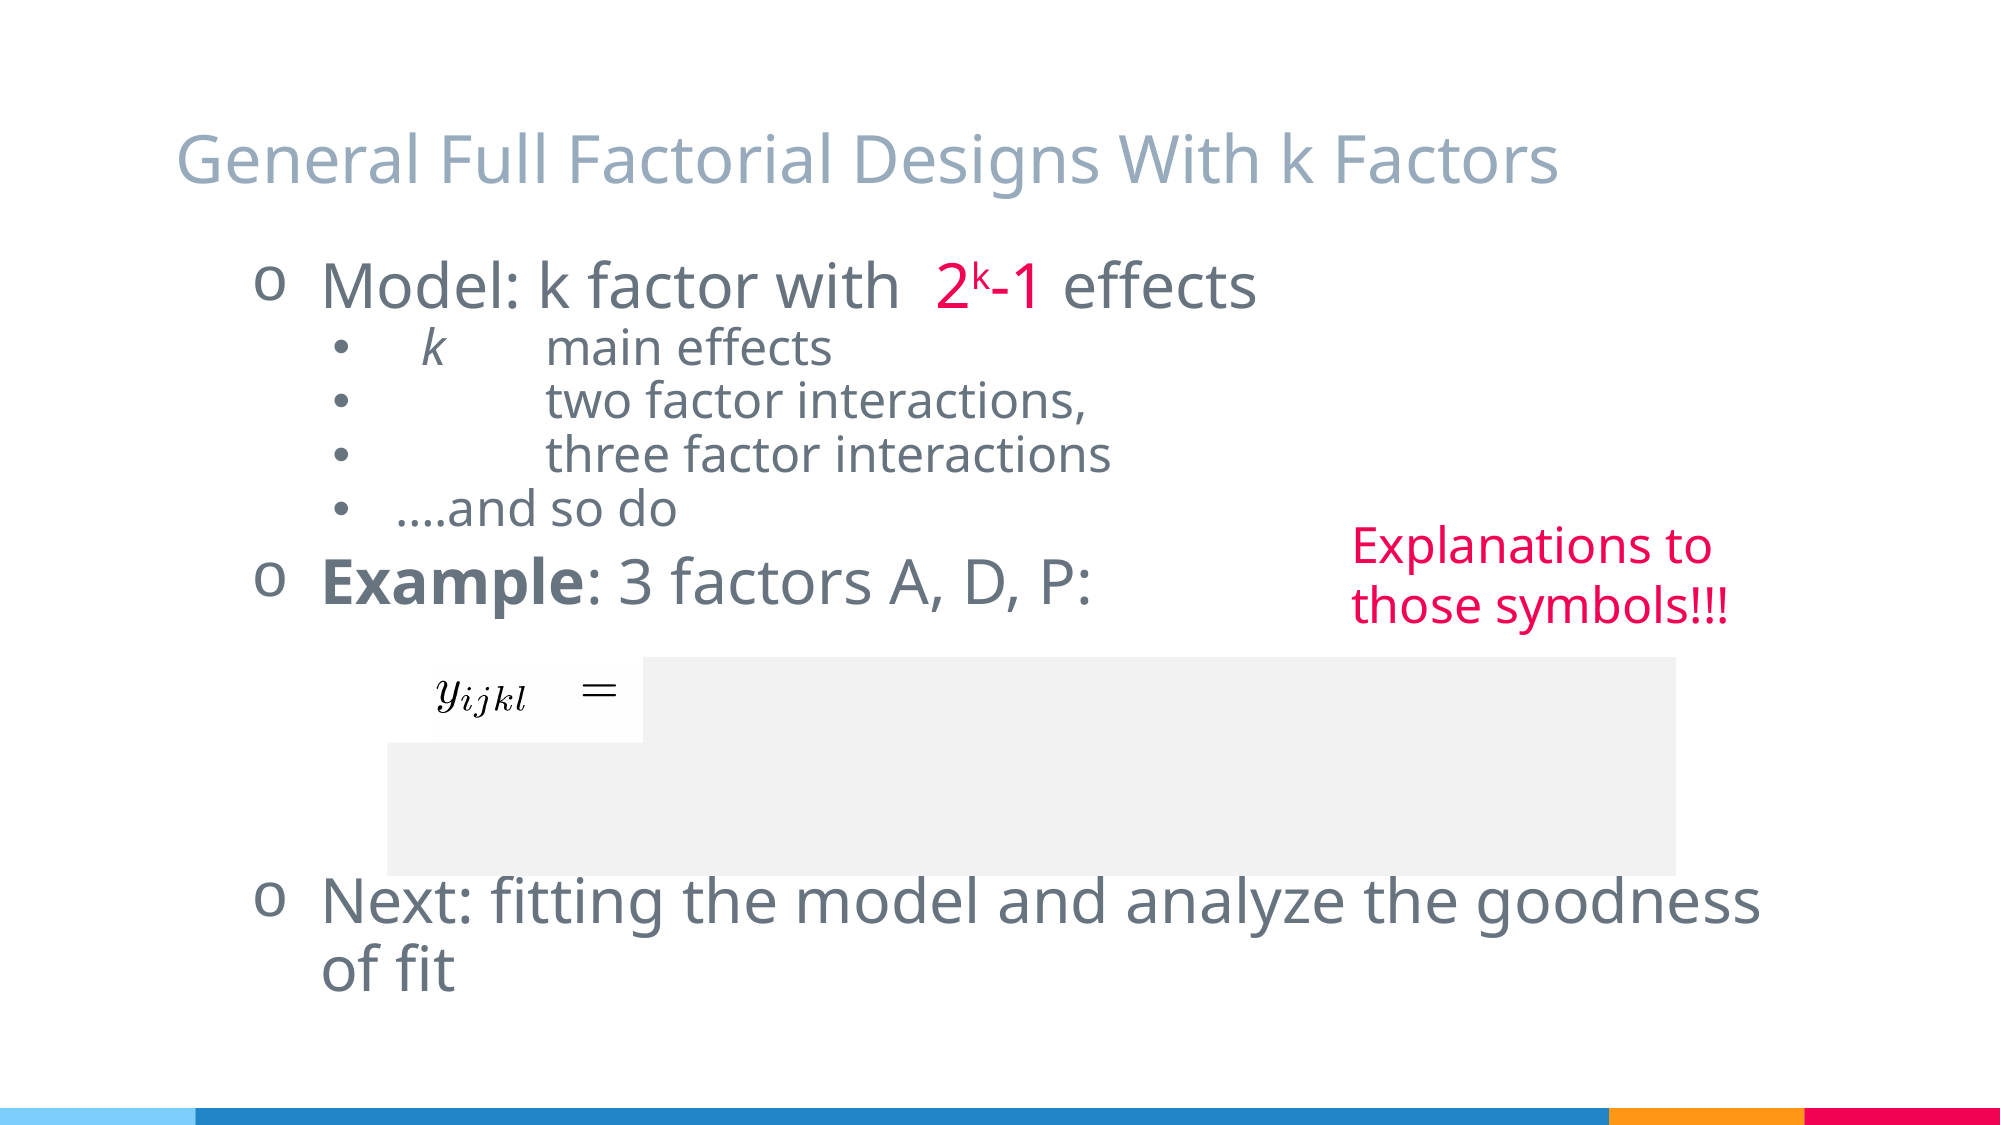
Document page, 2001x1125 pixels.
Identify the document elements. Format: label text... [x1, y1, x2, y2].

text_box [387, 656, 1677, 877]
title General Full Factorial Designs With k Factors [160, 24, 1770, 212]
text_box Explanations to those symbols!!! [1336, 506, 1803, 642]
